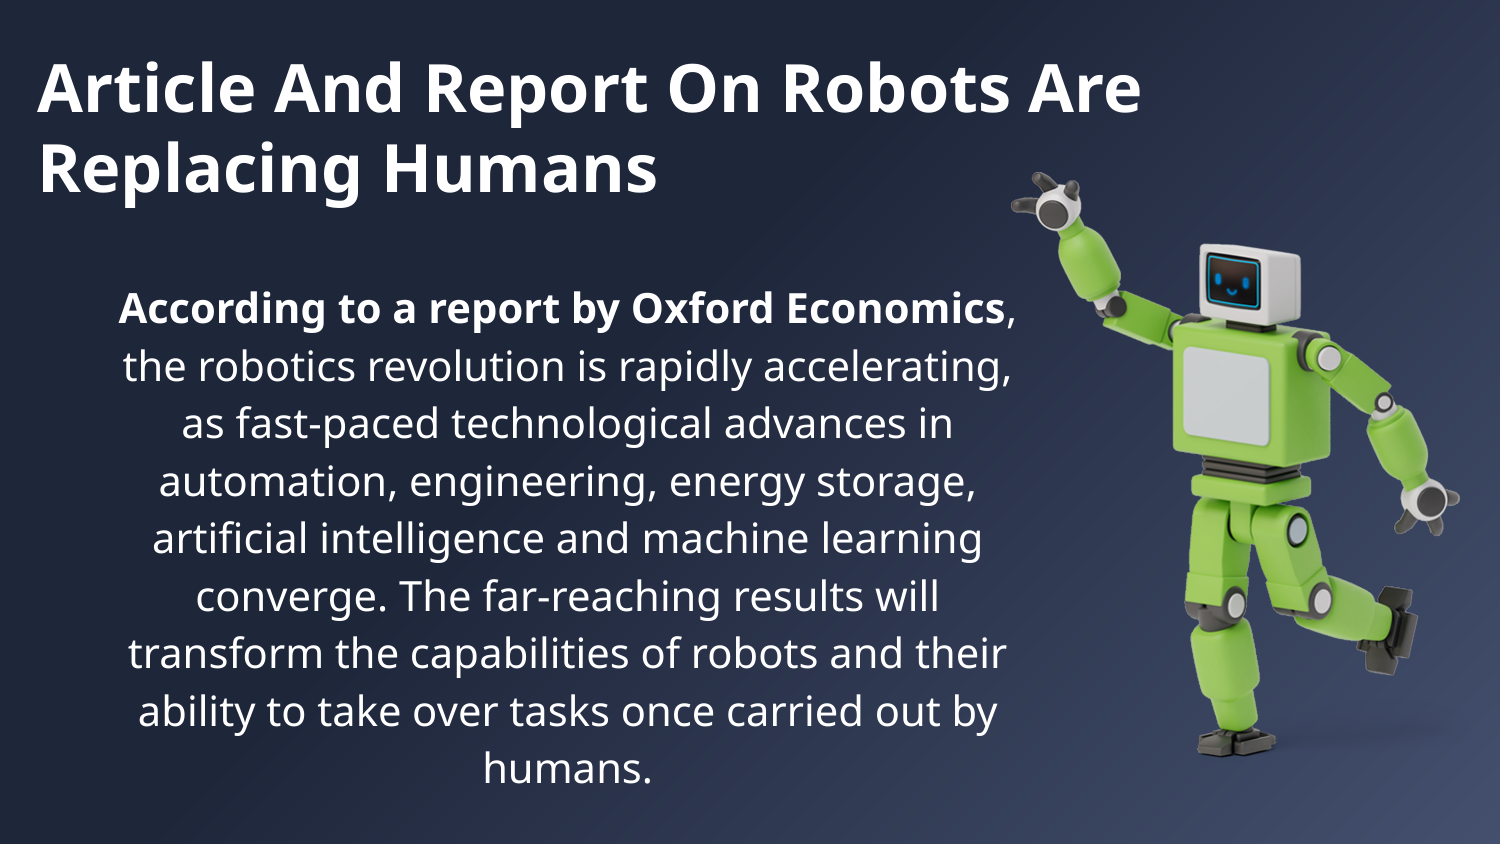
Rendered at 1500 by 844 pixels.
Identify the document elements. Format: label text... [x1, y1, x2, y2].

text_box Article And Report On Robots Are Replacing Humans [22, 38, 1500, 213]
subtitle According to a report by Oxford Economics, the robotics revolution is rapidly accelerating, as fast-paced technological advances in automation, engineering, energy storage, artificial intelligence and machine learning converge. The far-reaching results will transform the capabilities of robots and their ability to take over tasks once carried out by humans. [22, 274, 1005, 738]
picture [1010, 172, 1478, 772]
